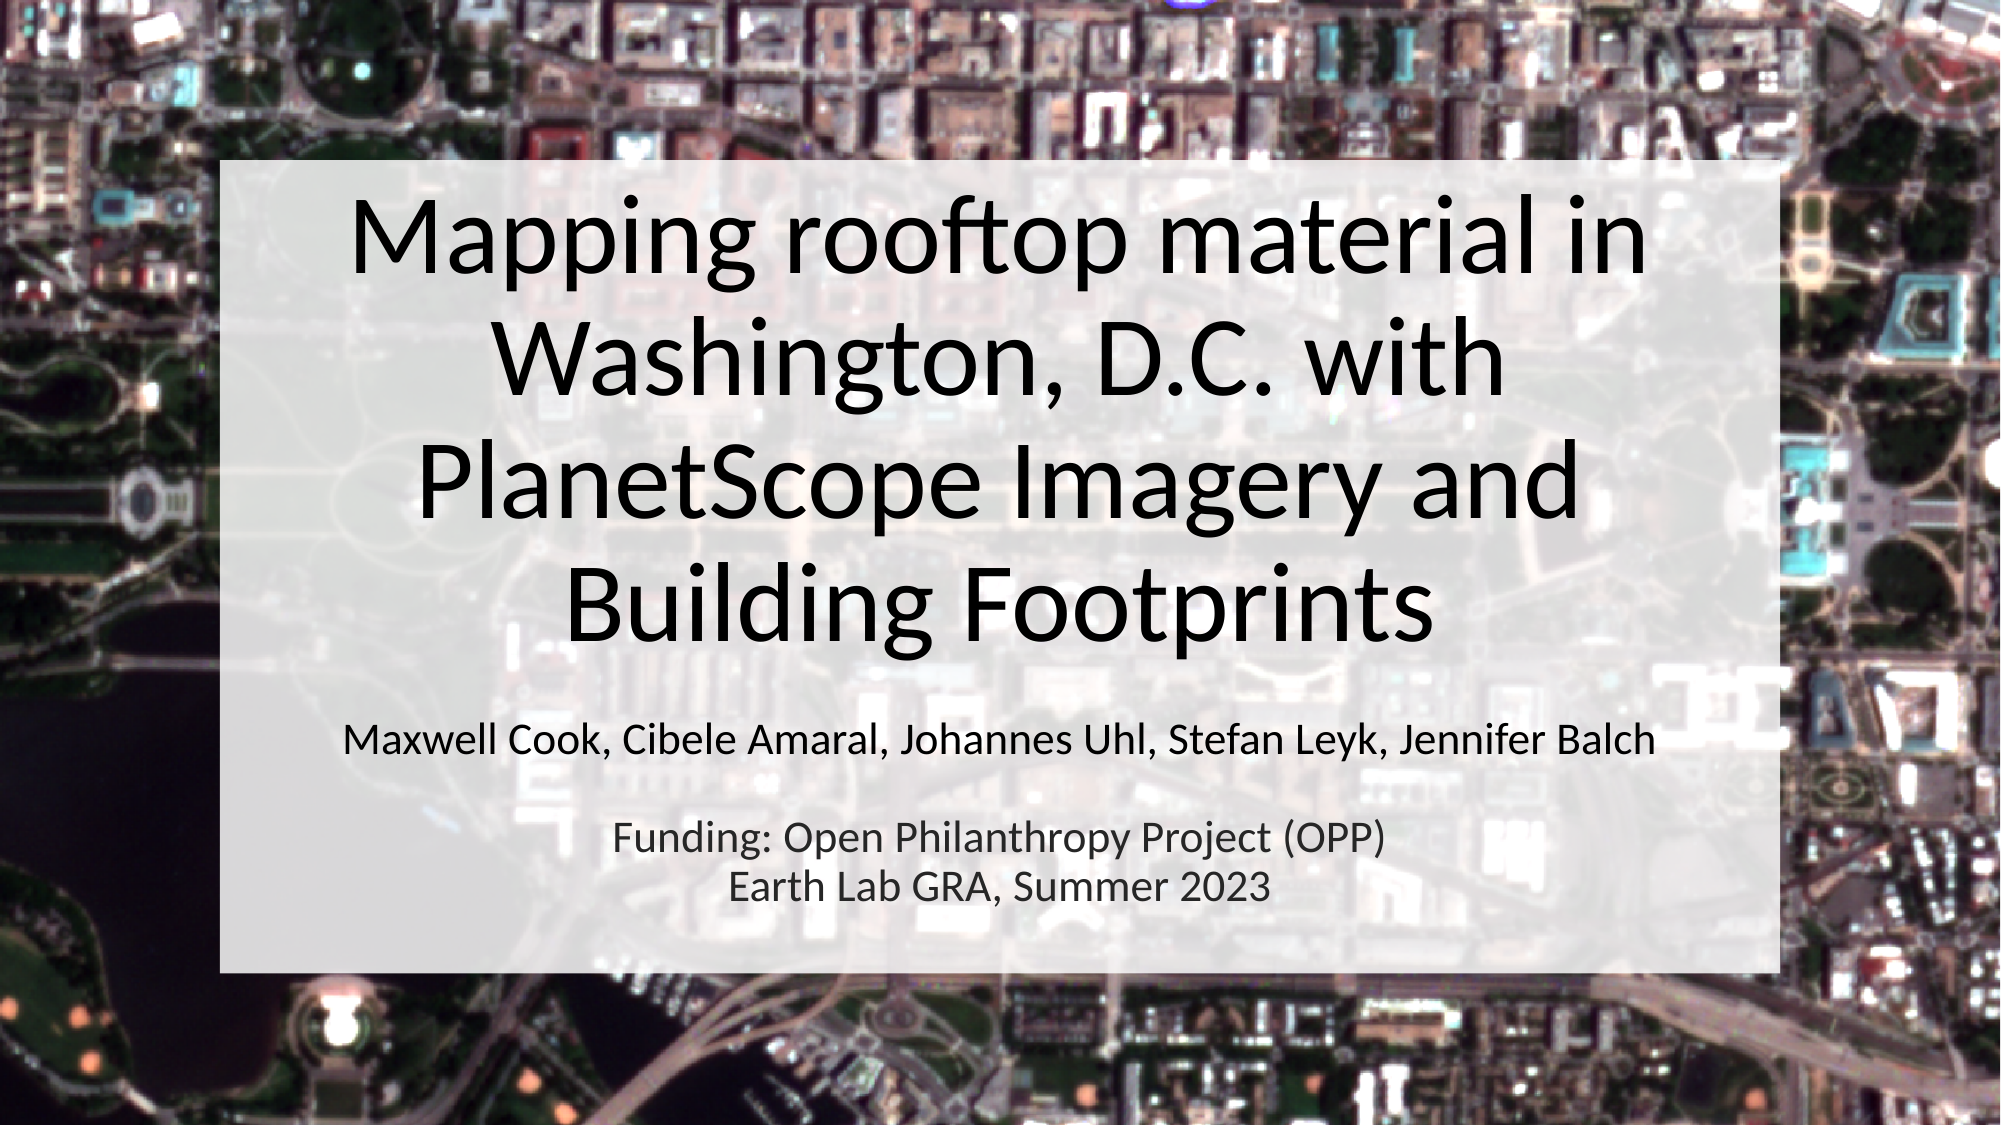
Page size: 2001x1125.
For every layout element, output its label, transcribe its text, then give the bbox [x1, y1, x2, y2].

picture [0, 0, 2001, 1125]
title Mapping rooftop material in Washington, D.C. with PlanetScope Imagery and Building Footprints Maxwell Cook, Cibele Amaral, Johannes Uhl, Stefan Leyk, Jennifer Balch Funding: Open Philanthropy Project (OPP) Earth Lab GRA, Summer 2023 [219, 160, 1781, 974]
